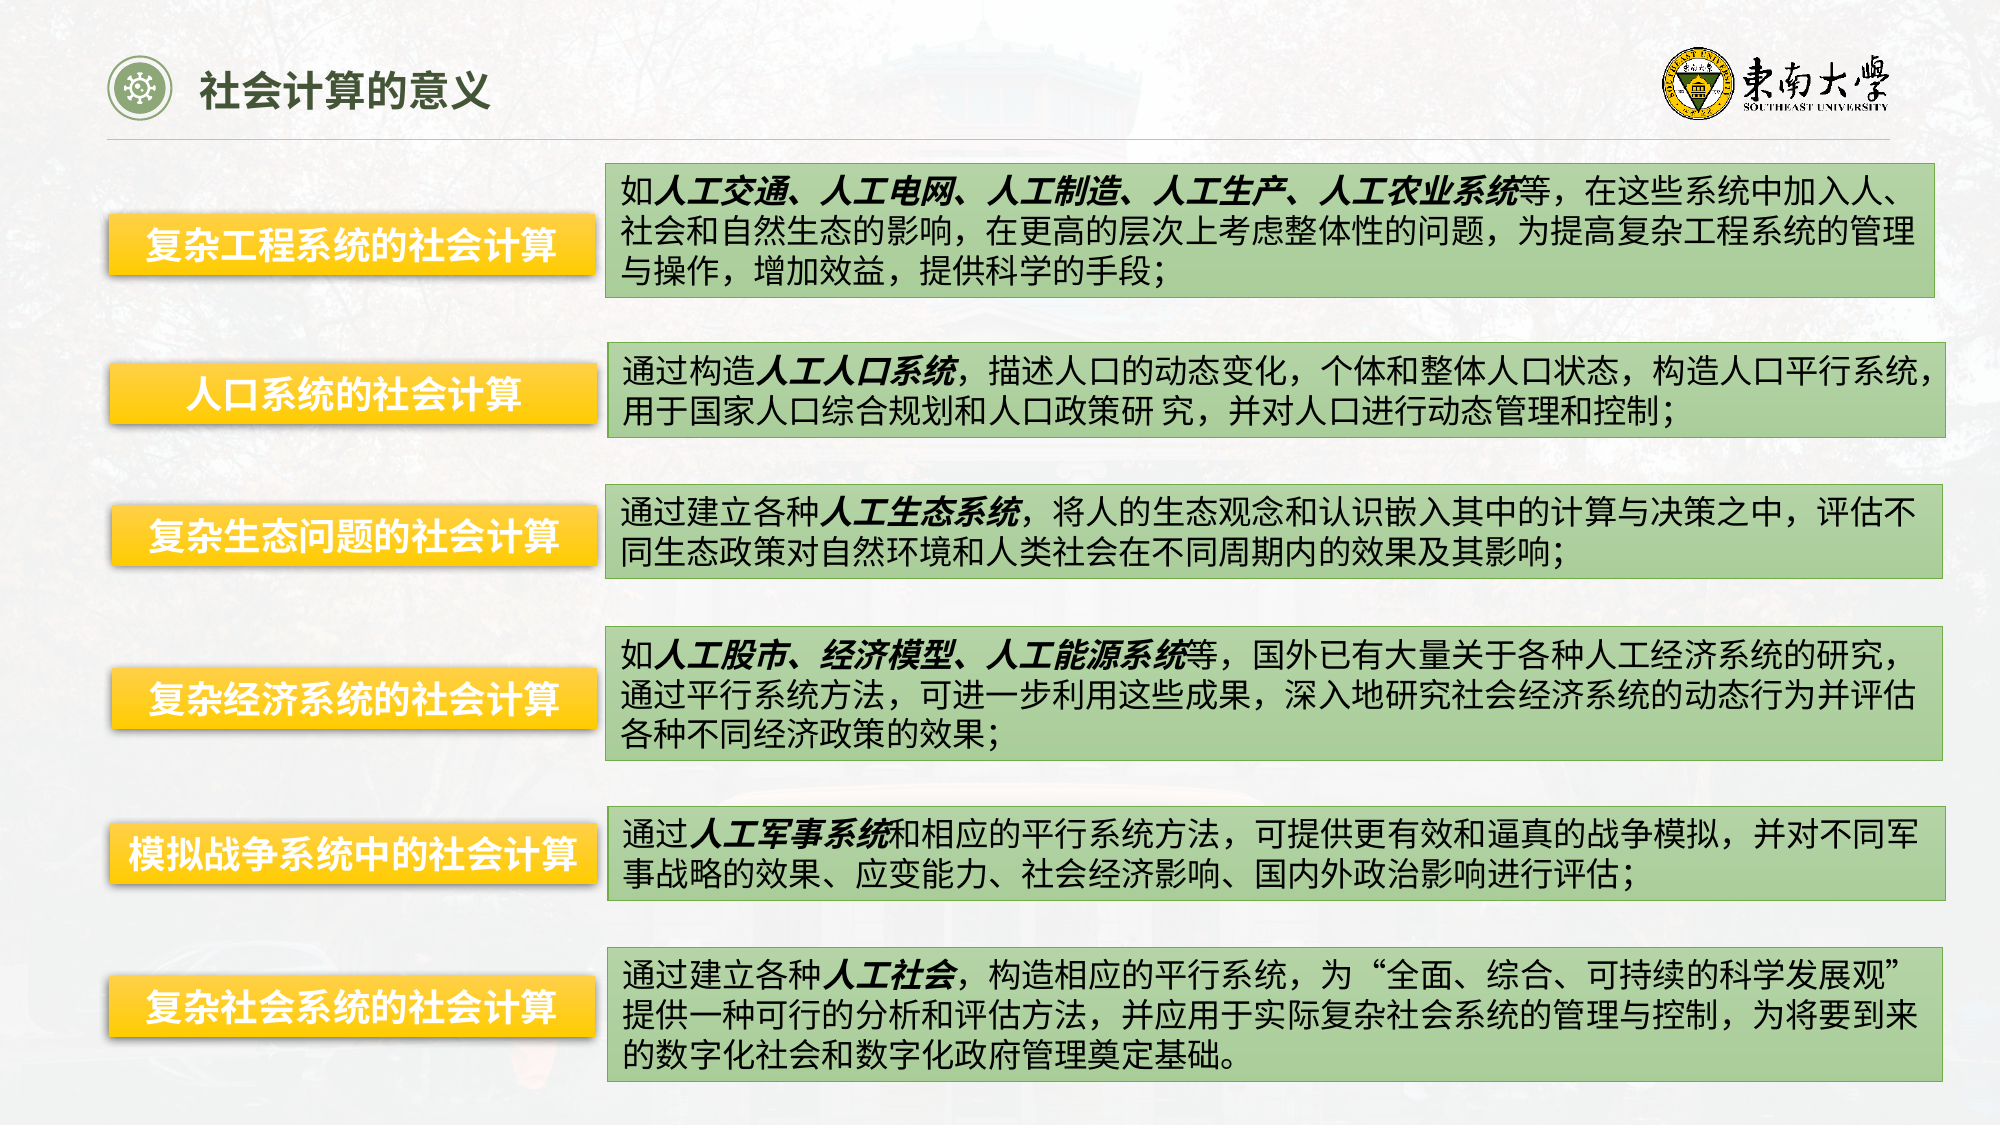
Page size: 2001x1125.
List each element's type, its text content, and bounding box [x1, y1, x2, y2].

text_box 模拟战争系统中的社会计算 [110, 823, 597, 884]
picture [1662, 47, 1889, 120]
text_box 复杂经济系统的社会计算 [112, 668, 597, 729]
text_box 复杂工程系统的社会计算 [108, 214, 596, 275]
text_box 通过建立各种人工生态系统，将人的生态观念和认识嵌入其中的计算与决策之中，评估不同生态政策对自然环境和人类社会在不同周期内的效果及其影响； [605, 484, 1943, 579]
text_box 复杂生态问题的社会计算 [112, 505, 597, 566]
text_box 通过建立各种人工社会，构造相应的平行系统，为“全面、综合、可持续的科学发展观”提供一种可行的分析和评估方法，并应用于实际复杂社会系统的管理与控制，为将要到来的数字化社会和数字化政府管理奠定基础。 [607, 947, 1943, 1082]
text_box 如人工交通、人工电网、人工制造、人工生产、人工农业系统等，在这些系统中加入人、社会和自然生态的影响，在更高的层次上考虑整体性的问题，为提高复杂工程系统的管理与操作，增加效益，提供科学的手段； [605, 163, 1935, 298]
text_box 通过构造人工人口系统，描述人口的动态变化，个体和整体人口状态，构造人口平行系统，用于国家人口综合规划和人口政策研 究，并对人口进行动态管理和控制； [607, 342, 1946, 438]
text_box 如人工股市、经济模型、人工能源系统等，国外已有大量关于各种人工经济系统的研究，通过平行系统方法，可进一步利用这些成果，深入地研究社会经济系统的动态行为并评估各种不同经济政策的效果； [605, 626, 1943, 761]
text_box 社会计算的意义 [199, 56, 1663, 123]
text_box 人口系统的社会计算 [110, 363, 597, 424]
text_box 通过人工军事系统和相应的平行系统方法，可提供更有效和逼真的战争模拟，并对不同军事战略的效果、应变能力、社会经济影响、国内外政治影响进行评估； [607, 806, 1946, 901]
text_box 复杂社会系统的社会计算 [108, 976, 596, 1037]
